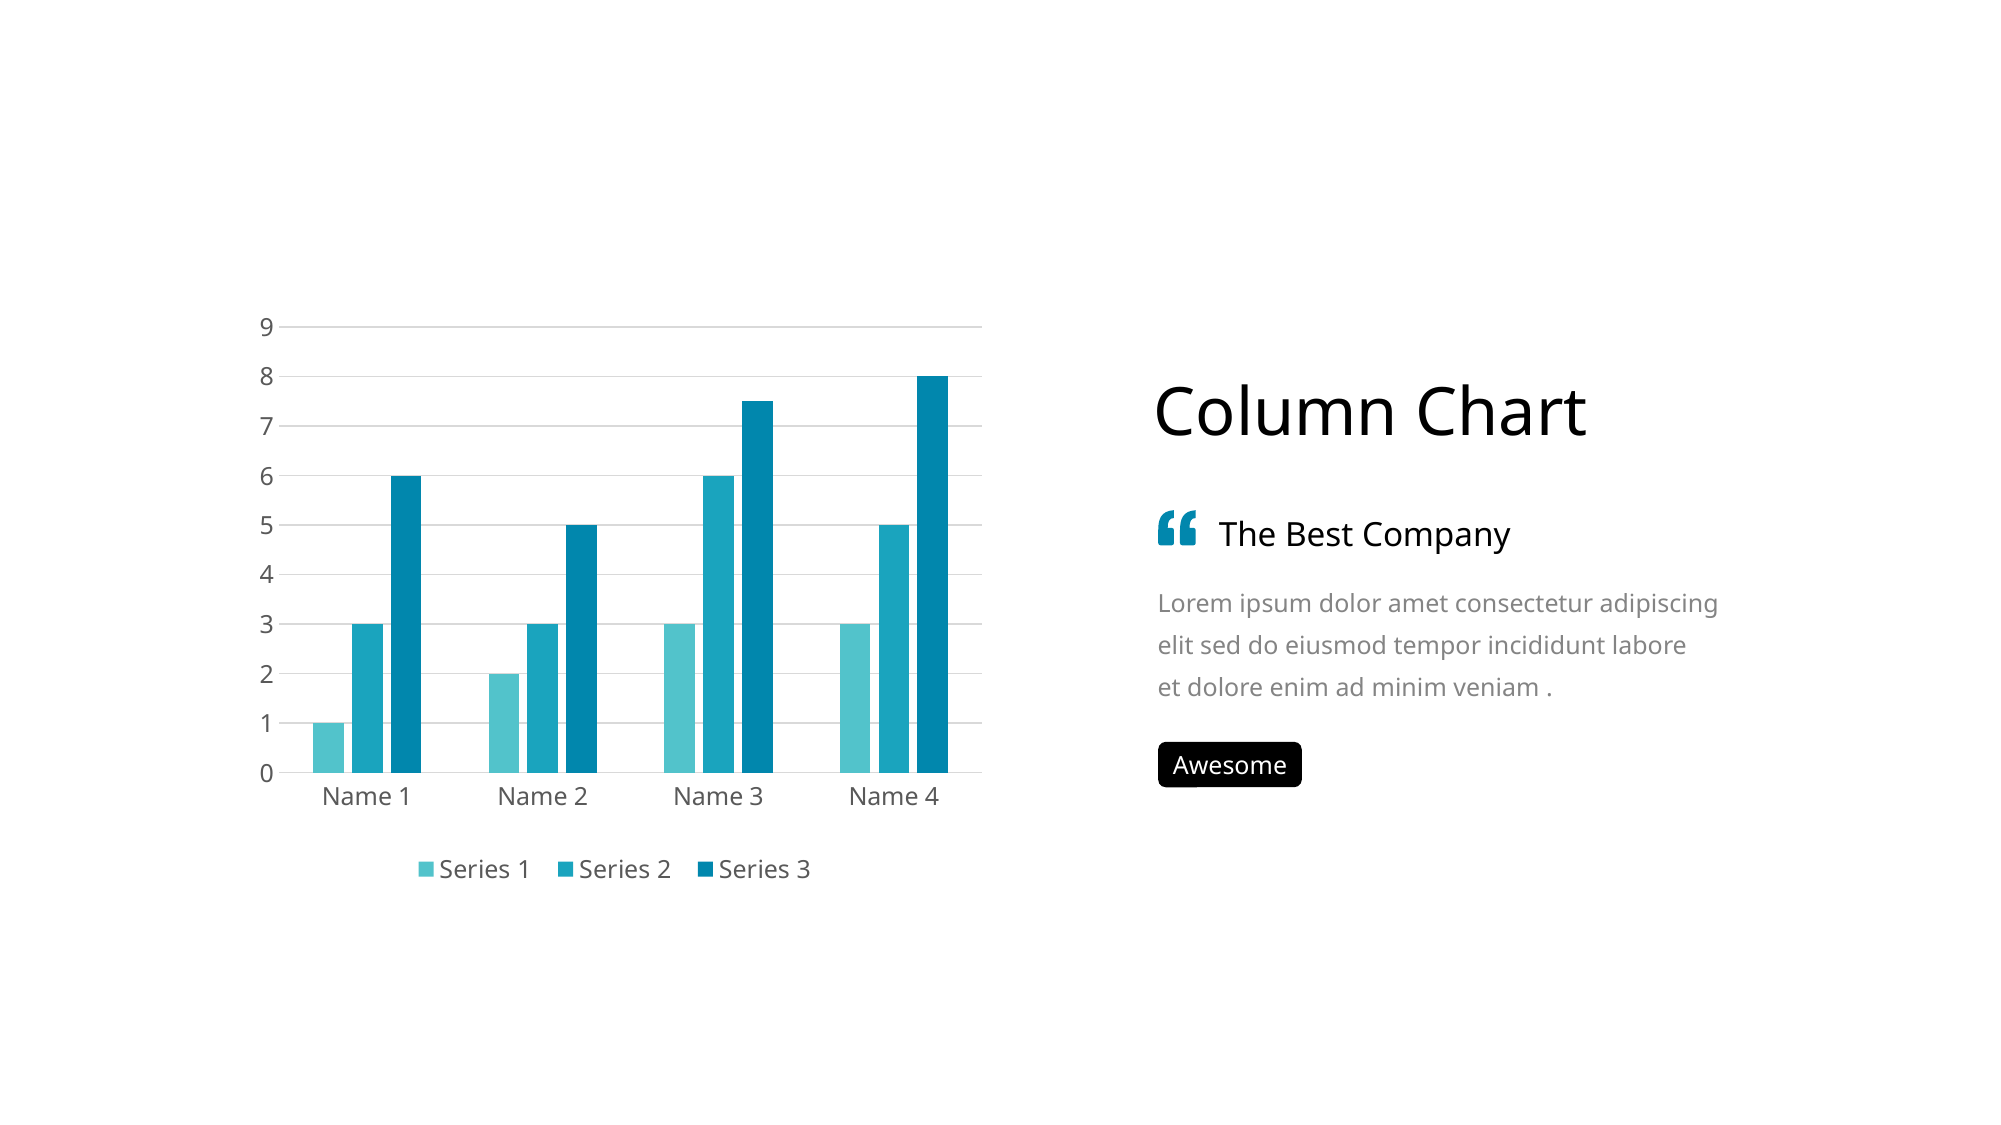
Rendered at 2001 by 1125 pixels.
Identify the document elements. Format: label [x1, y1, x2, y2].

chart [235, 299, 1000, 936]
text_box [1138, 361, 1813, 788]
